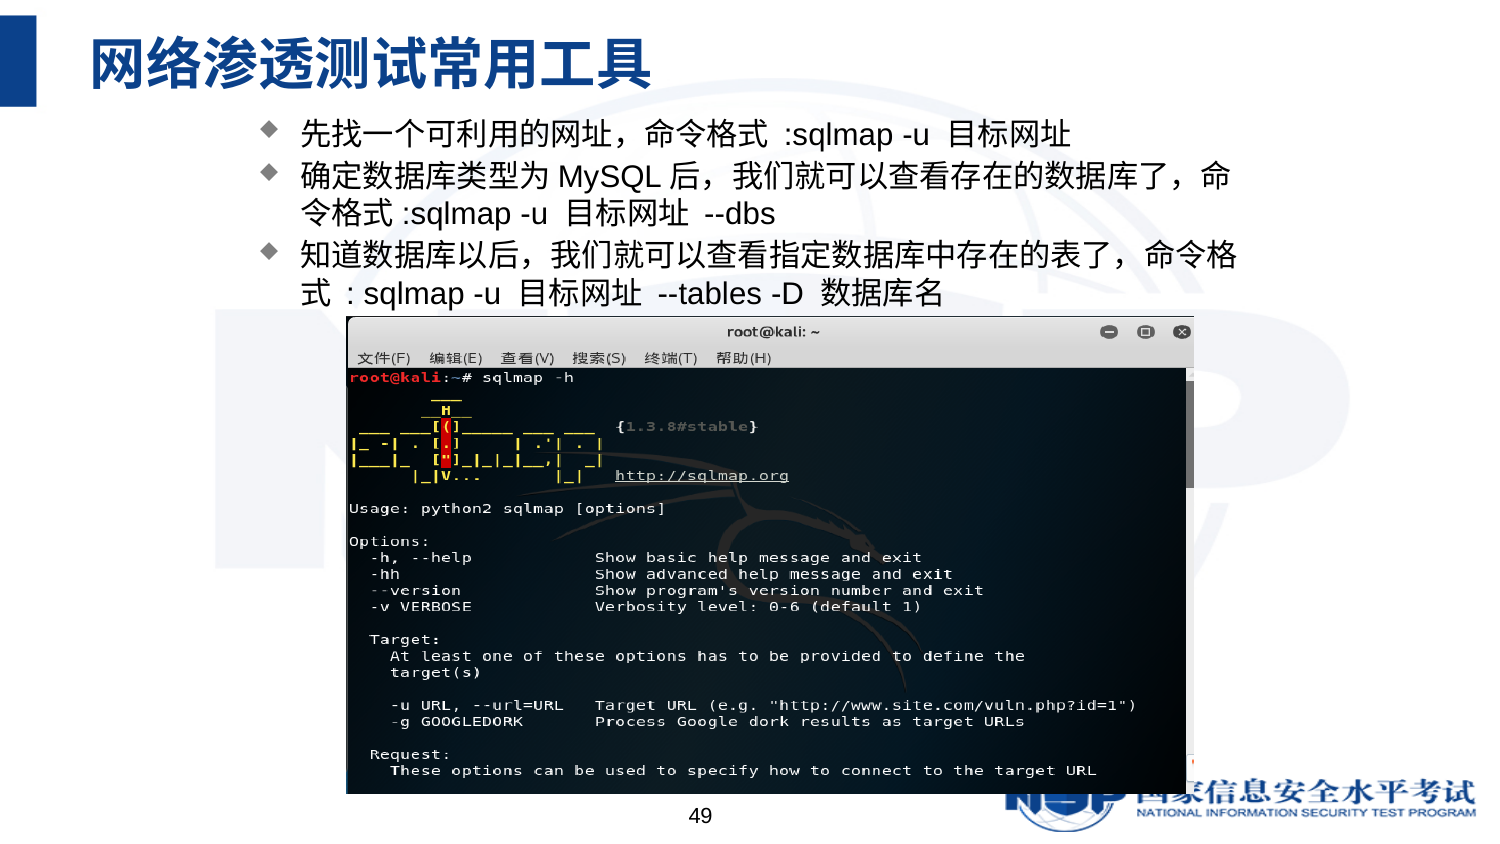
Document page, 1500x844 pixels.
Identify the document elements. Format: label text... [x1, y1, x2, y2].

title 网络渗透测试常用工具 [74, 17, 1426, 107]
list 先找一个可利用的网址，命令格式 :sqlmap -u 目标网址 确定数据库类型为MySQL后，我们就可以查看存在的数据库了，命令格式:sqlmap -u 目标网址 --dbs 知道数据库以后，我们就可以查看指定数据库中存在的表了，命令格式 : sqlmap -u 目标网址 --tables -D 数据库名 [243, 106, 1257, 701]
picture [0, 0, 1500, 844]
